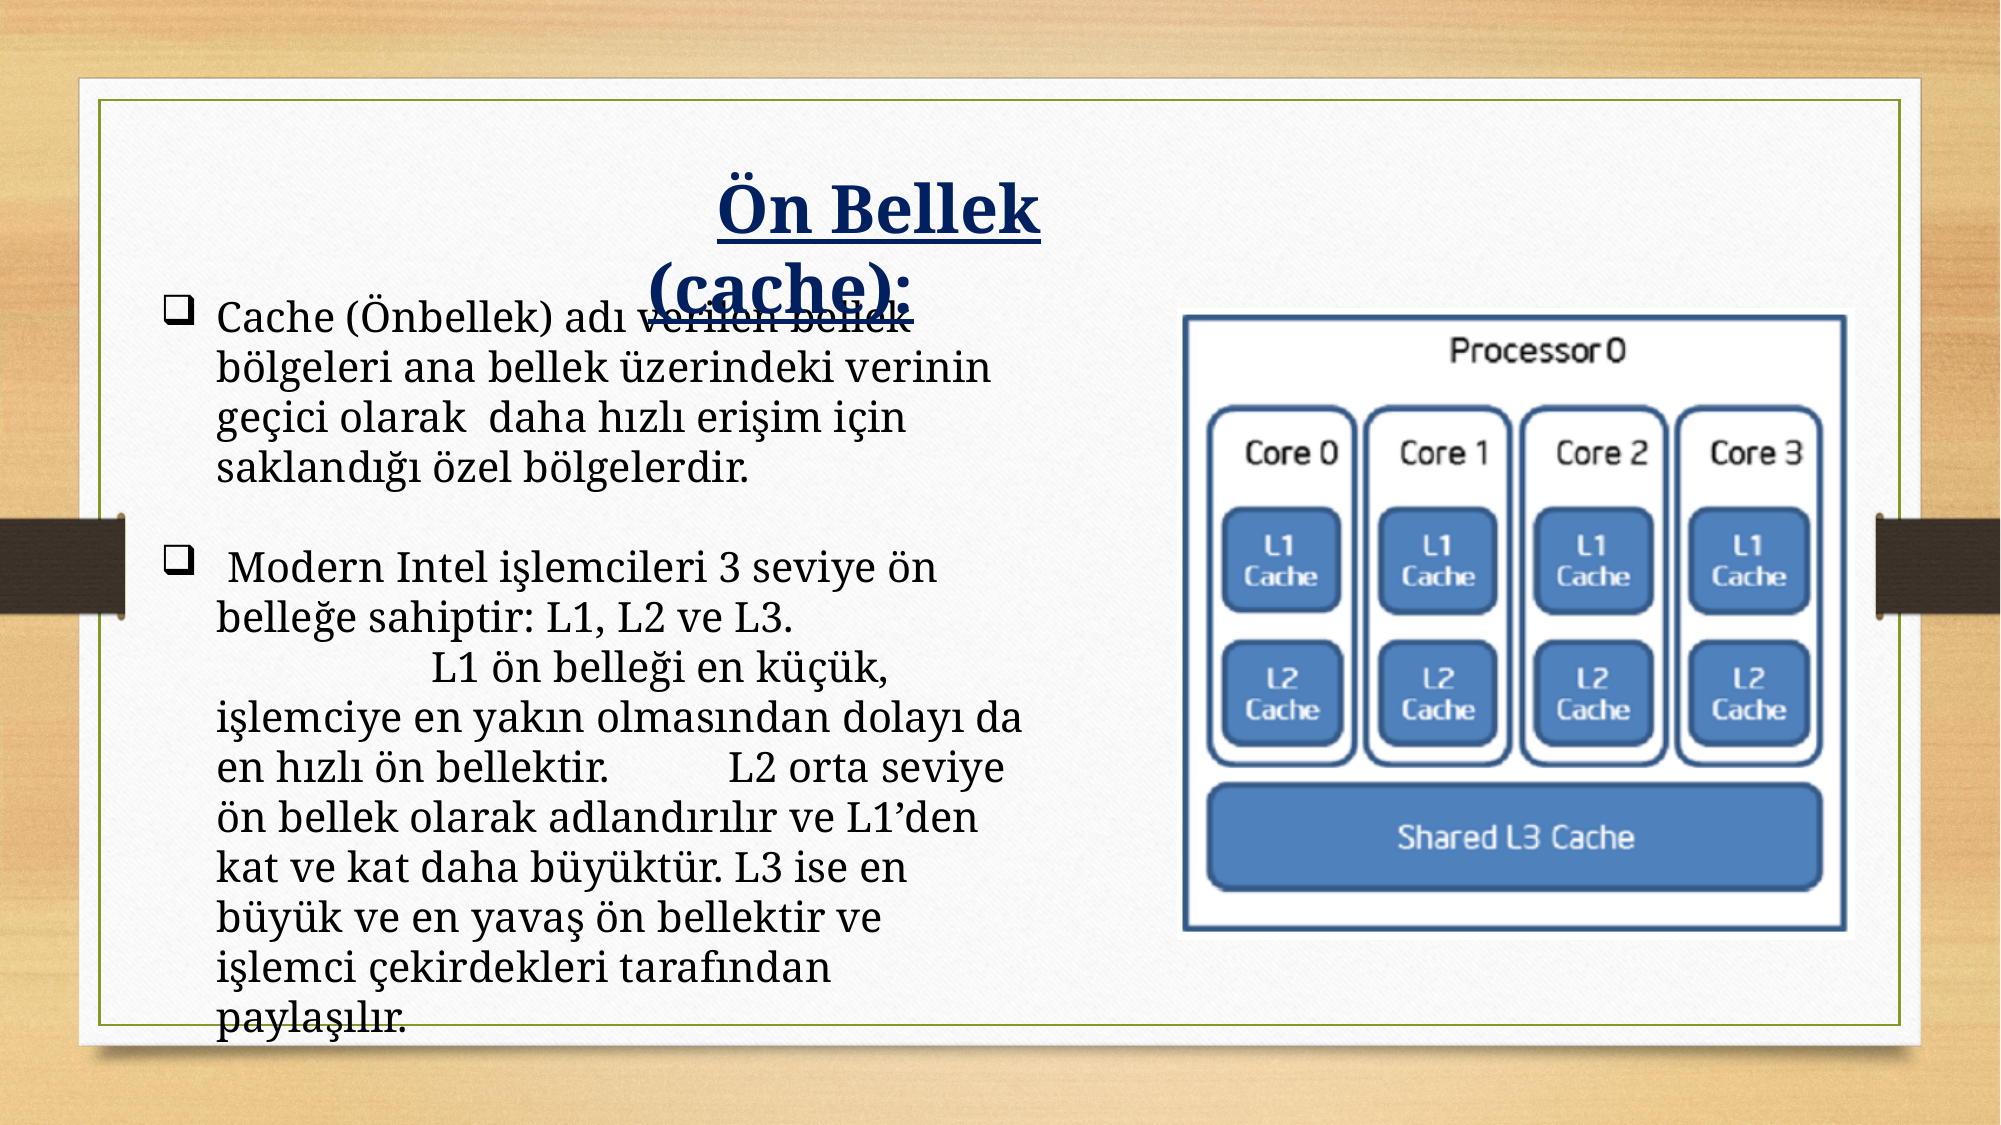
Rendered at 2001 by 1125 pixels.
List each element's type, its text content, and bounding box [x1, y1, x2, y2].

text_box Ön Bellek (cache): [632, 159, 1306, 335]
picture [0, 0, 2001, 1125]
text_box Cache (Önbellek) adı verilen bellek bölgeleri ana bellek üzerindeki verinin geçici olarak daha hızlı erişim için saklandığı özel bölgelerdir. Modern Intel işlemcileri 3 seviye ön belleğe sahiptir: L1, L2 ve L3. L1 ön belleği en küçük, işlemciye en yakın olmasından dolayı da en hızlı ön bellektir. L2 orta seviye ön bellek olarak adlandırılır ve L1’den kat ve kat daha büyüktür. L3 ise en büyük ve en yavaş ön bellektir ve işlemci çekirdekleri tarafından paylaşılır. [145, 283, 1042, 1109]
